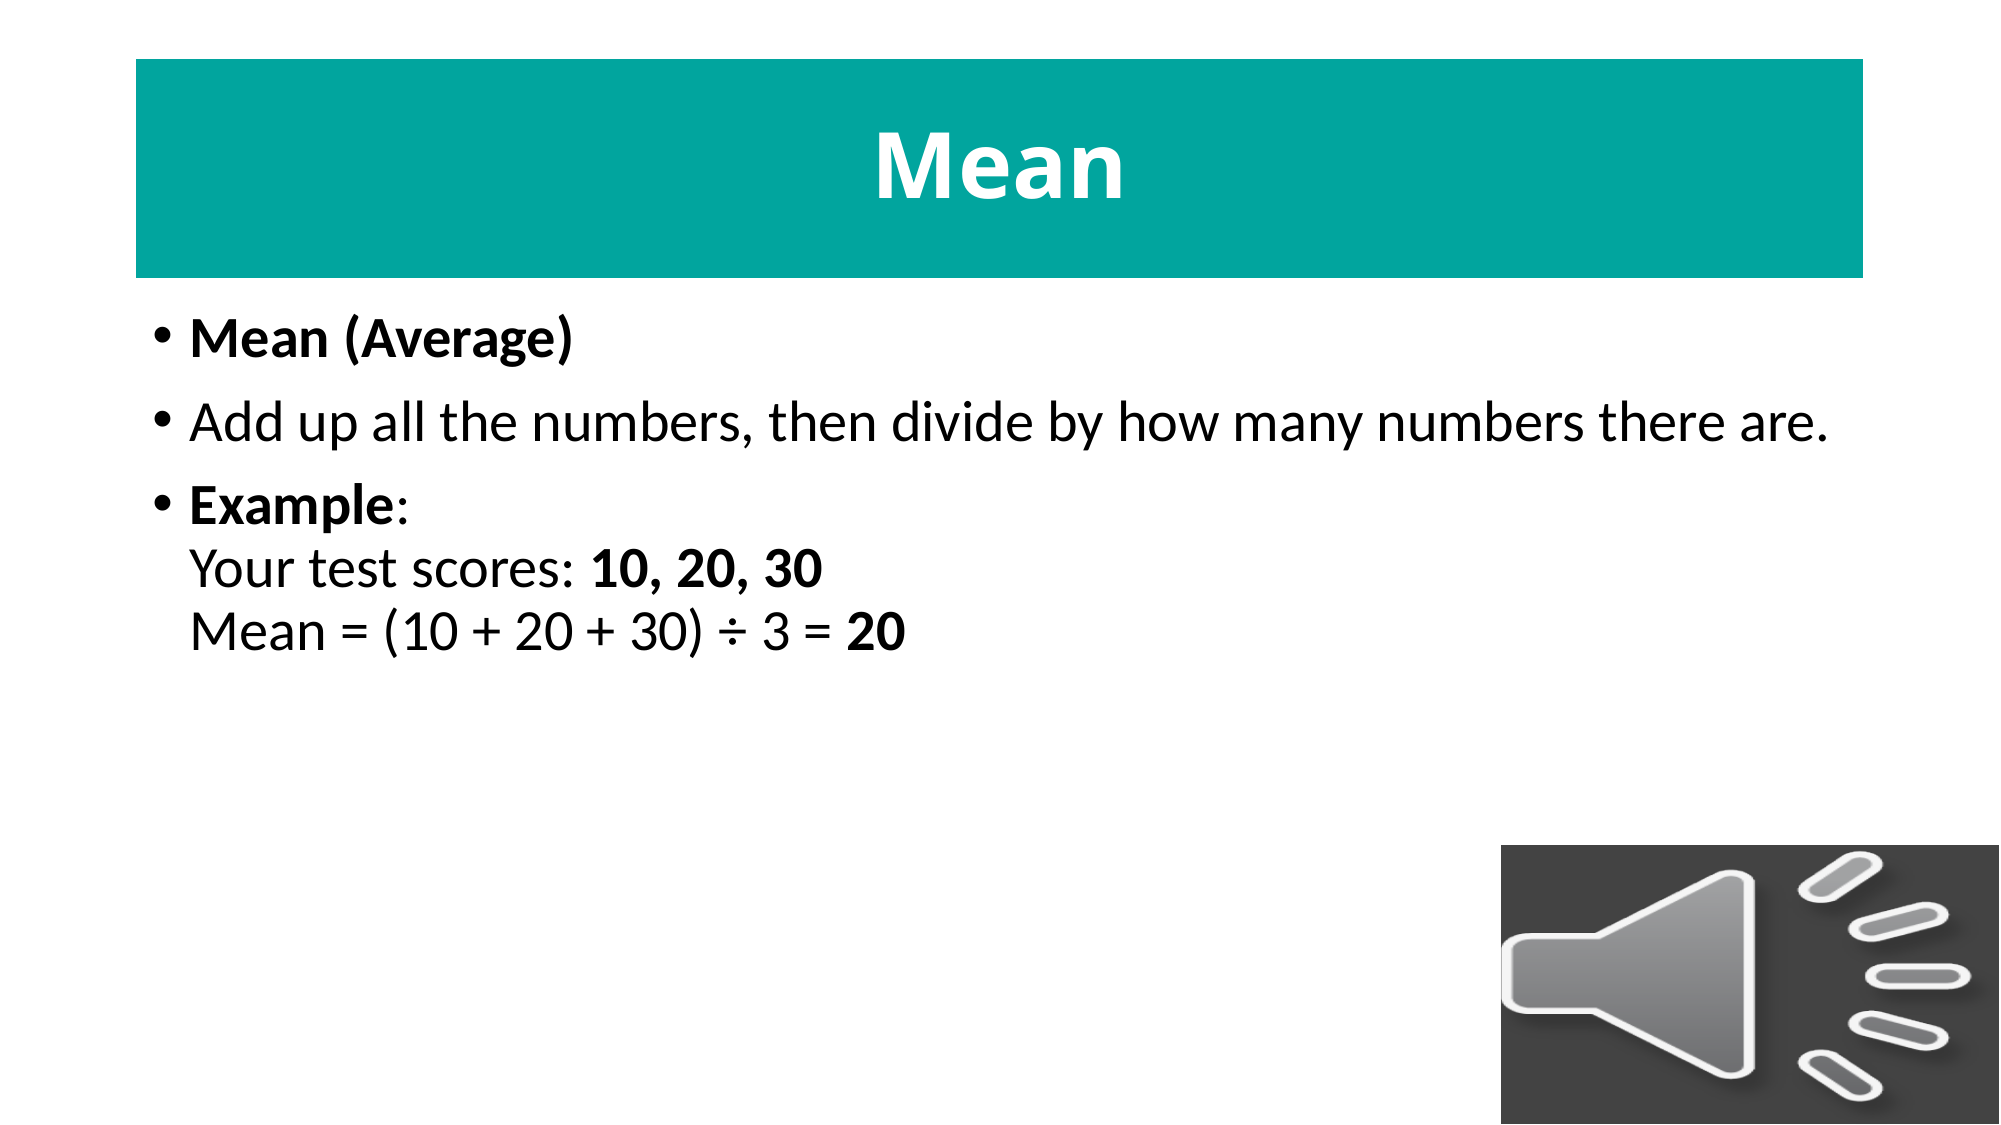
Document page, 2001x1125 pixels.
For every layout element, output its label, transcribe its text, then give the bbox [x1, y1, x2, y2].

picture [1499, 843, 2000, 1125]
list Mean (Average) Add up all the numbers, then divide by how many numbers there are. Example: Your test scores: 10, 20, 30 Mean = (10 + 20 + 30) ÷ 3 = 20 [137, 299, 1863, 1014]
title Mean [136, 59, 1863, 278]
